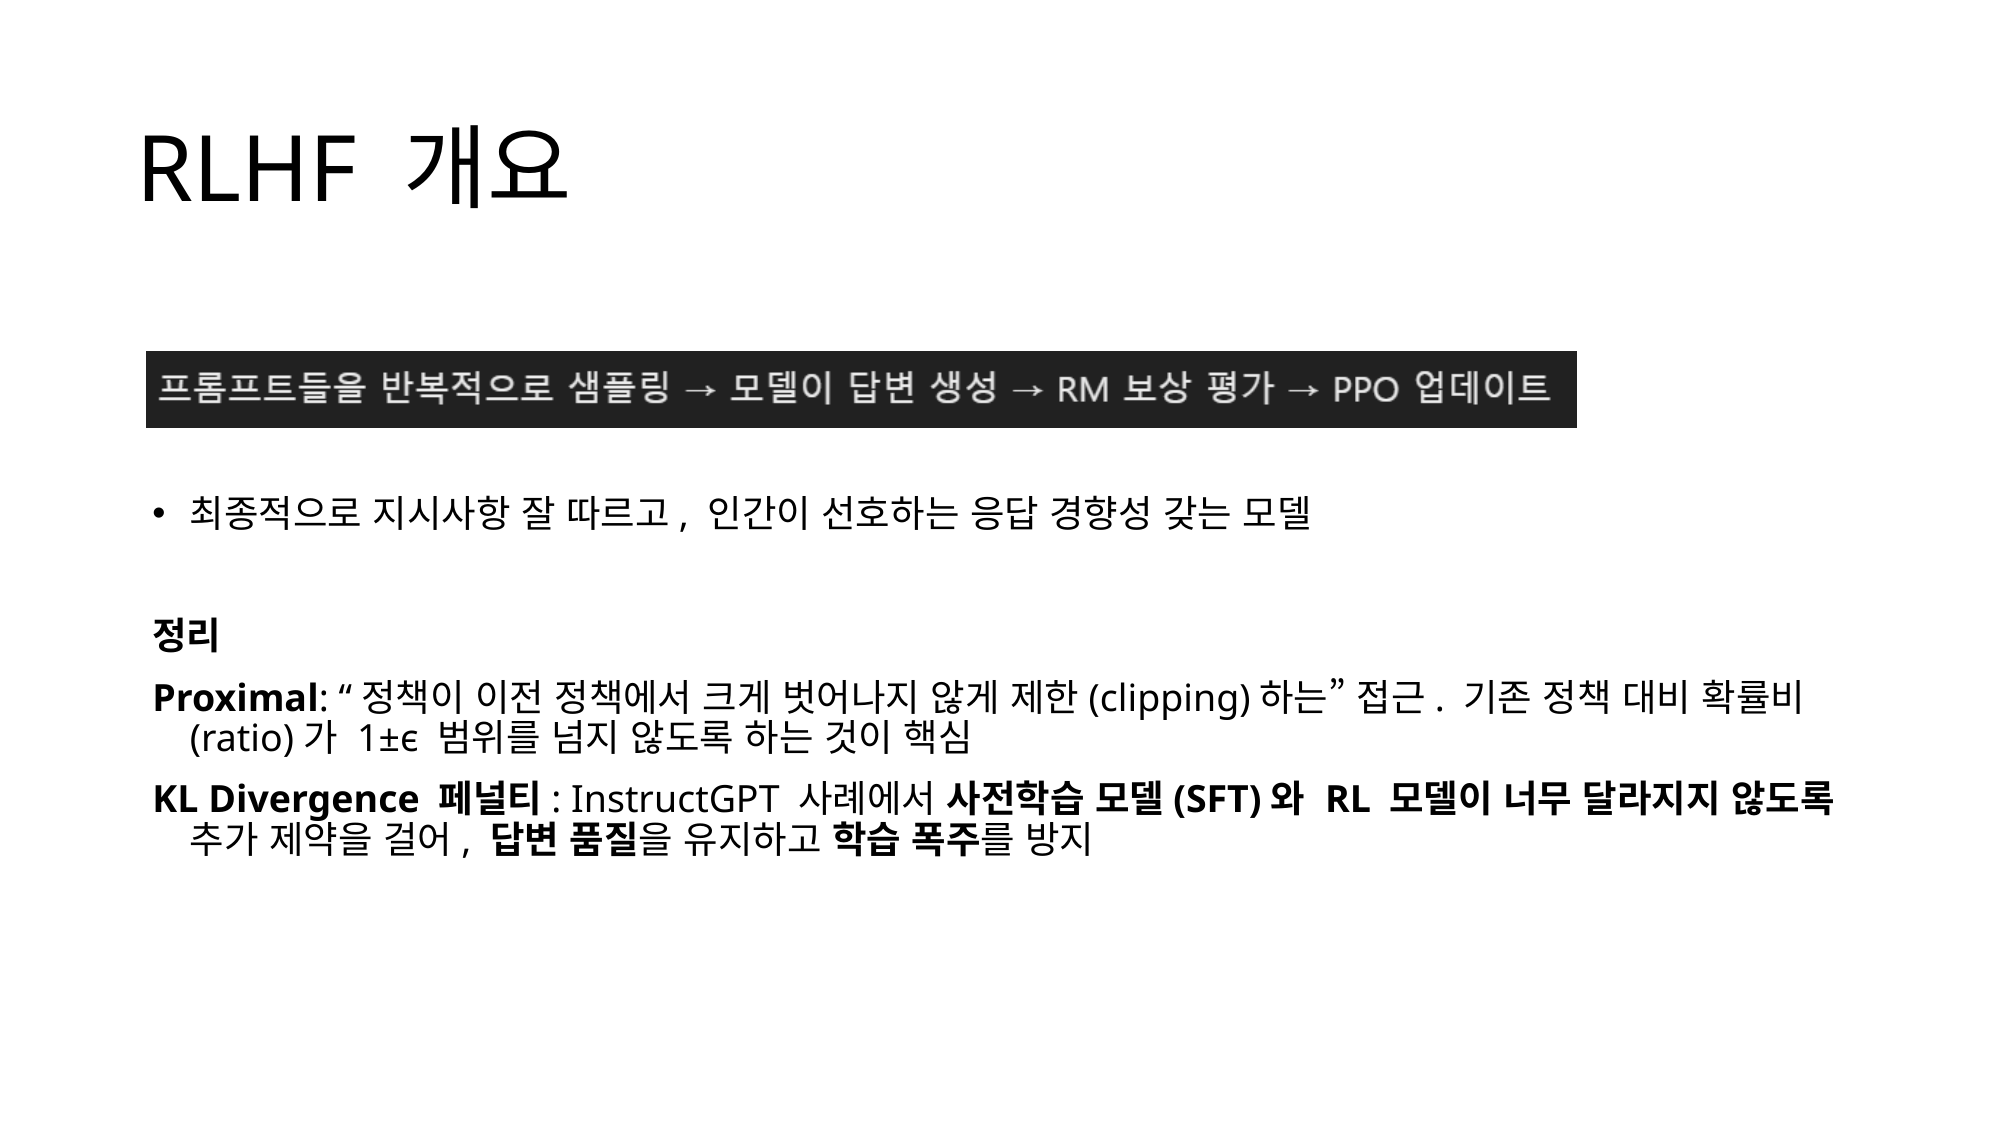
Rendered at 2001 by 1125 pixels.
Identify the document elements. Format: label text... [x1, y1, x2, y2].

picture [146, 351, 1577, 428]
title RLHF 개요 [121, 63, 1847, 281]
list 최종적으로 지시사항 잘 따르고, 인간이 선호하는 응답 경향성 갖는 모델 정리 Proximal: “정책이 이전 정책에서 크게 벗어나지 않게 제한(clipping)하는” 접근. 기존 정책 대비 확률비(ratio)가 1±ϵ 범위를 넘지 않도록 하는 것이 핵심 KL Divergence 페널티: InstructGPT 사례에서 사전학습 모델(SFT)와 RL 모델이 너무 달라지지 않도록 추가 제약을 걸어, 답변 품질을 유지하고 학습 폭주를 방지 [137, 487, 1863, 1125]
